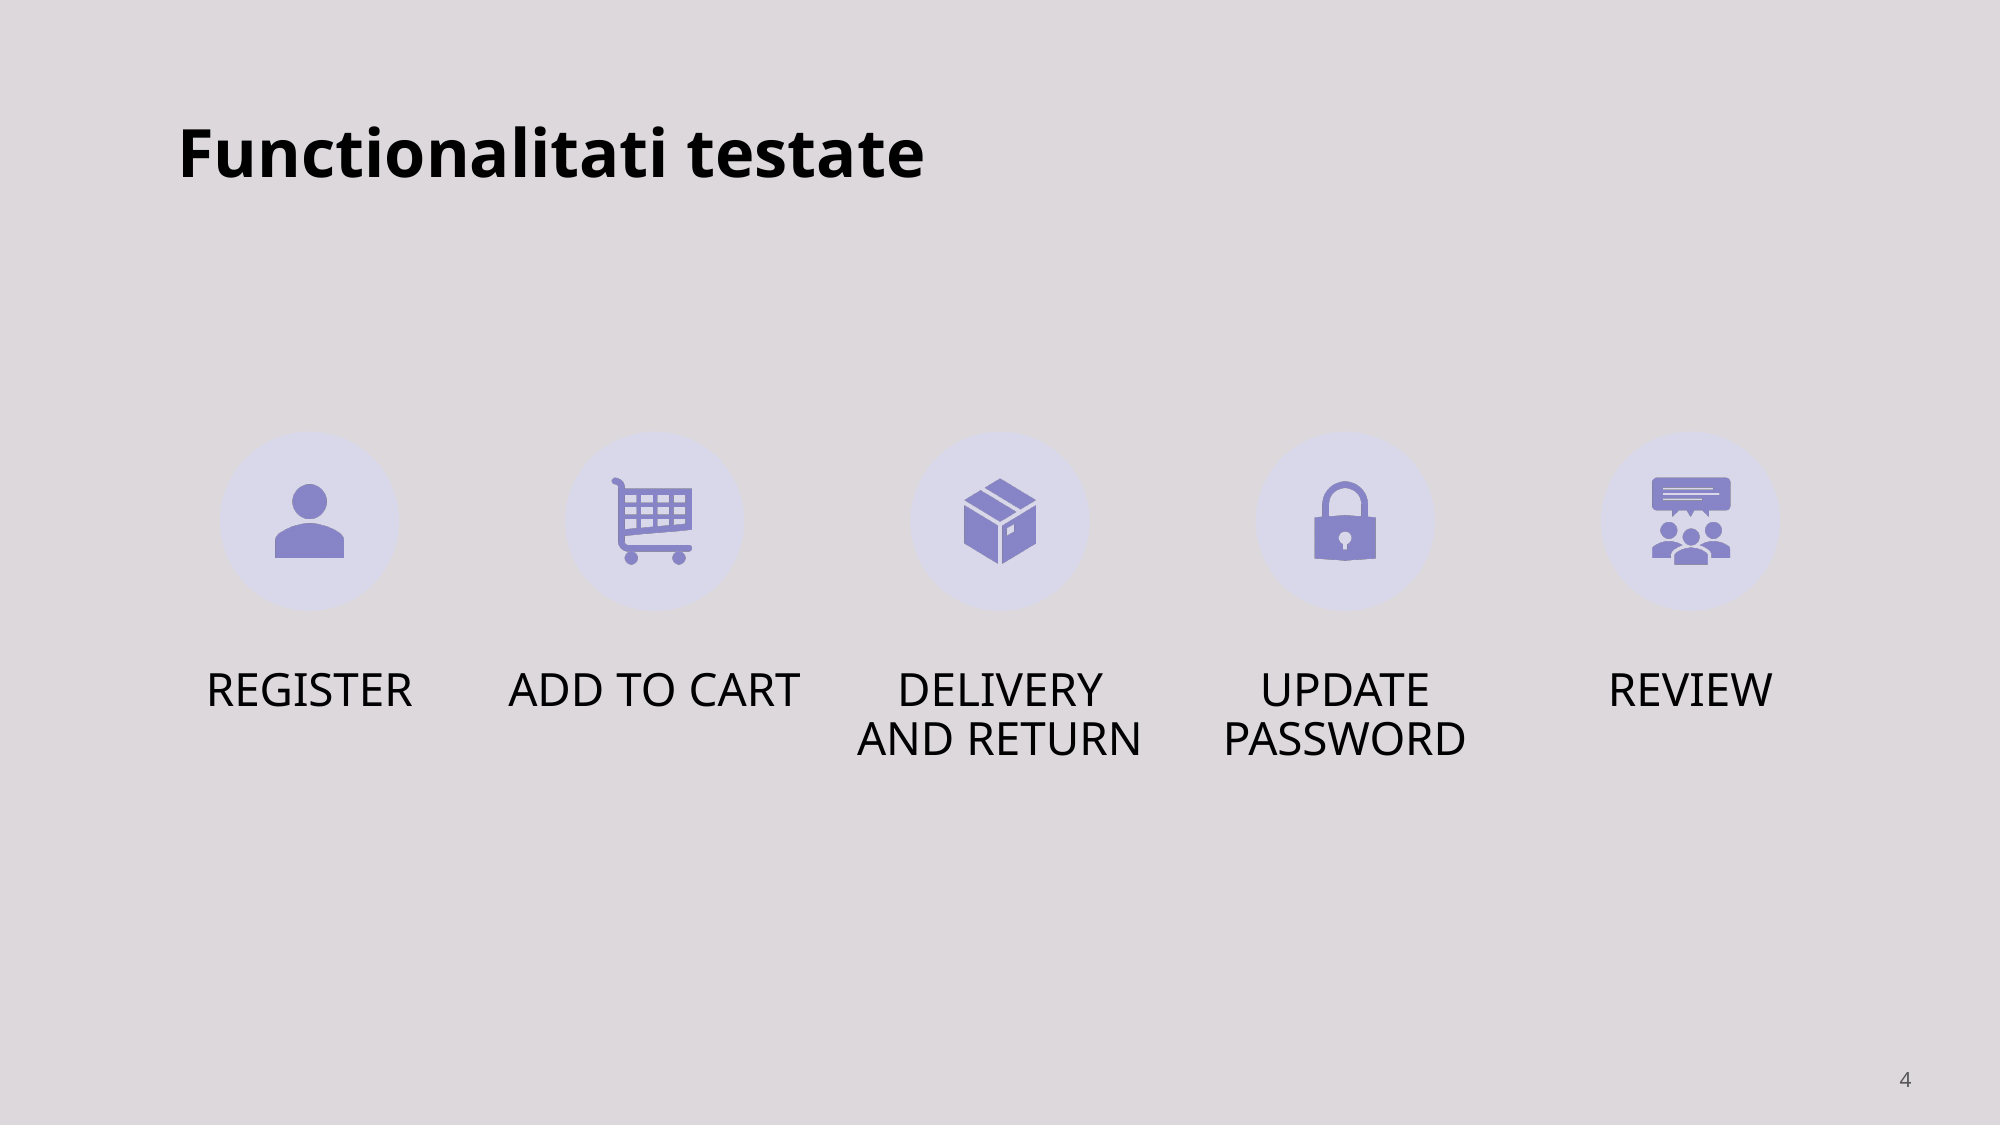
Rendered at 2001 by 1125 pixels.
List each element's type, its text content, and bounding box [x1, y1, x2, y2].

slide_number 4 [1637, 1042, 1927, 1119]
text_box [161, 276, 1838, 940]
title Functionalitati testate [162, 95, 1838, 276]
